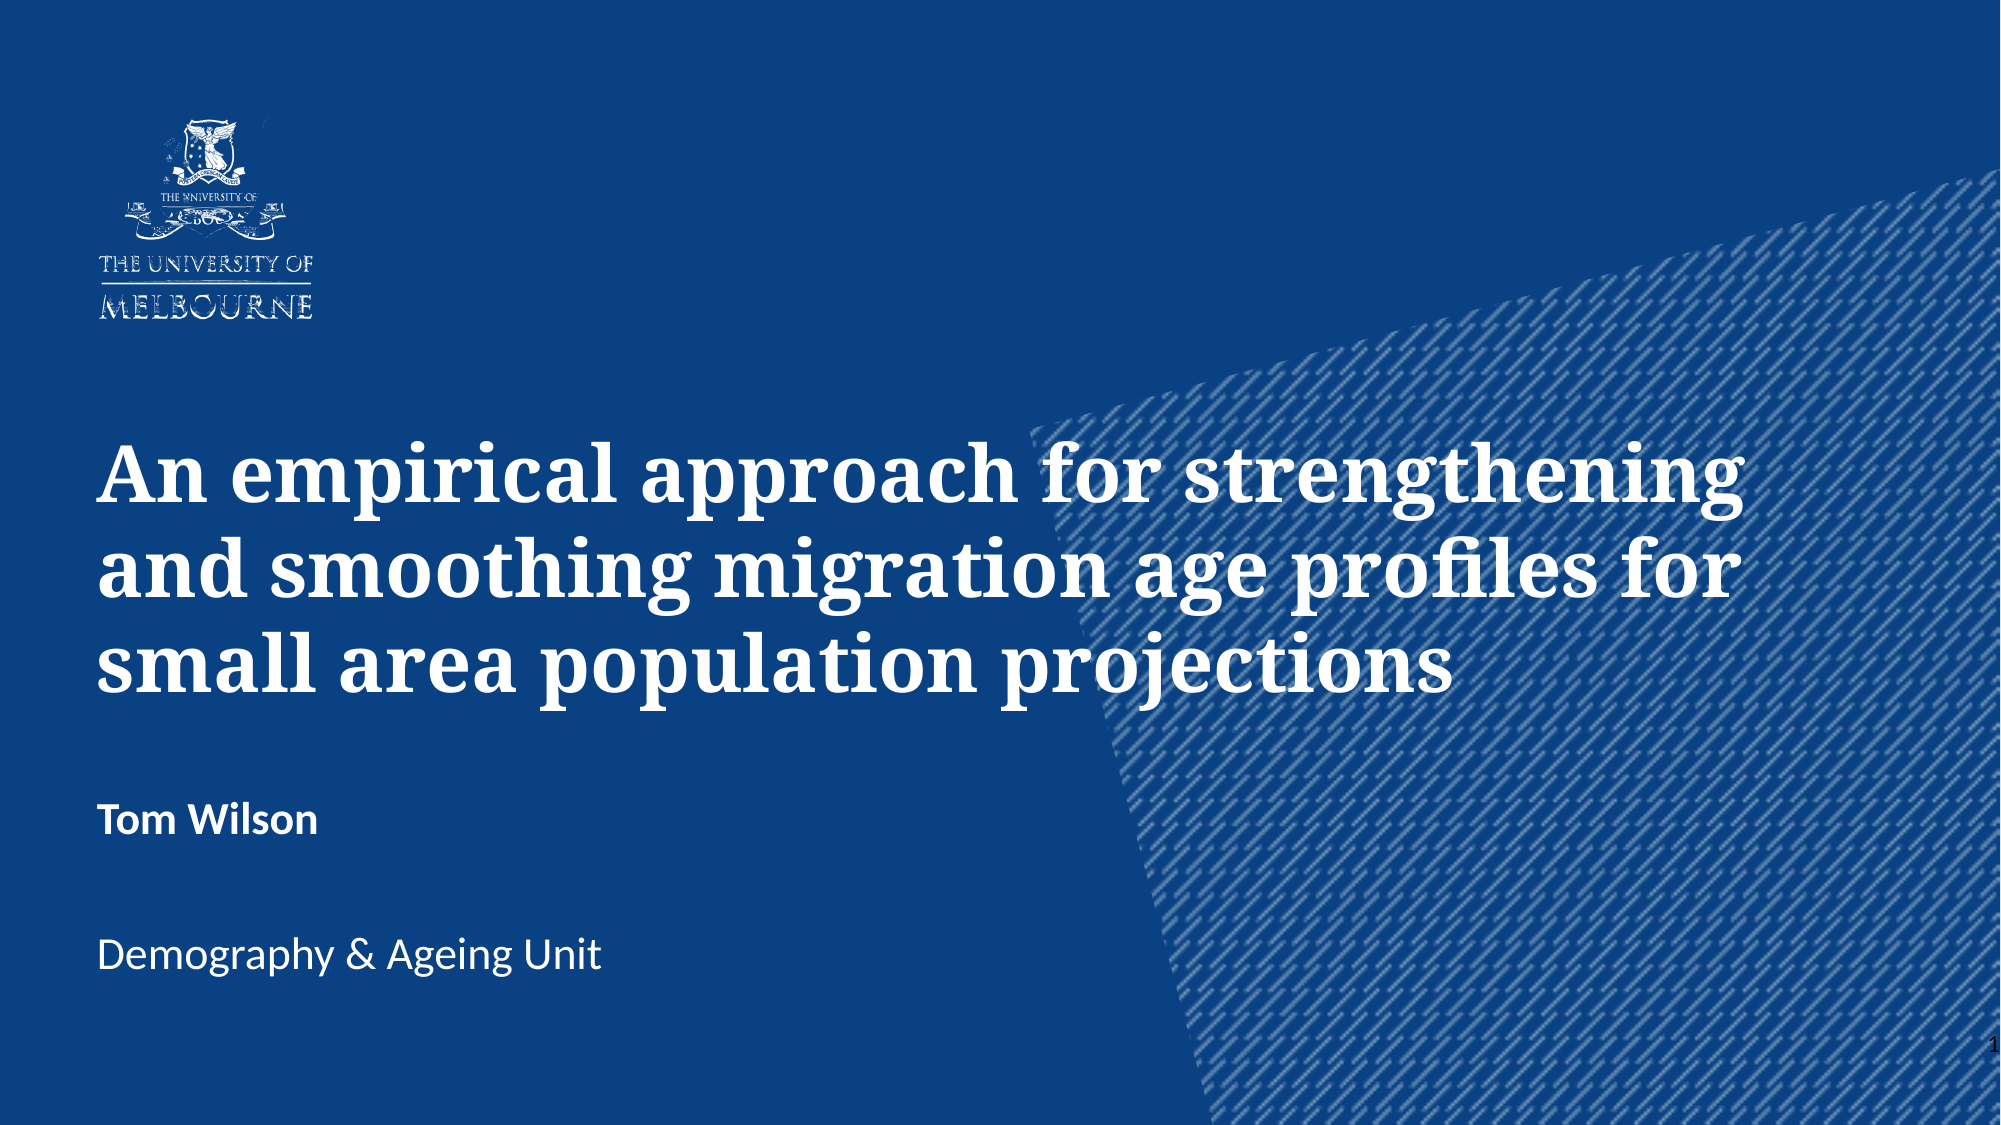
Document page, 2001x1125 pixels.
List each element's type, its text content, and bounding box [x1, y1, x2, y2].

slide_number 1 [1876, 1012, 2000, 1073]
picture [69, 74, 342, 348]
subtitle An empirical approach for strengthening and smoothing migration age profiles for small area population projections [82, 408, 1793, 781]
text_box Tom Wilson Demography & Ageing Unit [81, 780, 954, 1054]
